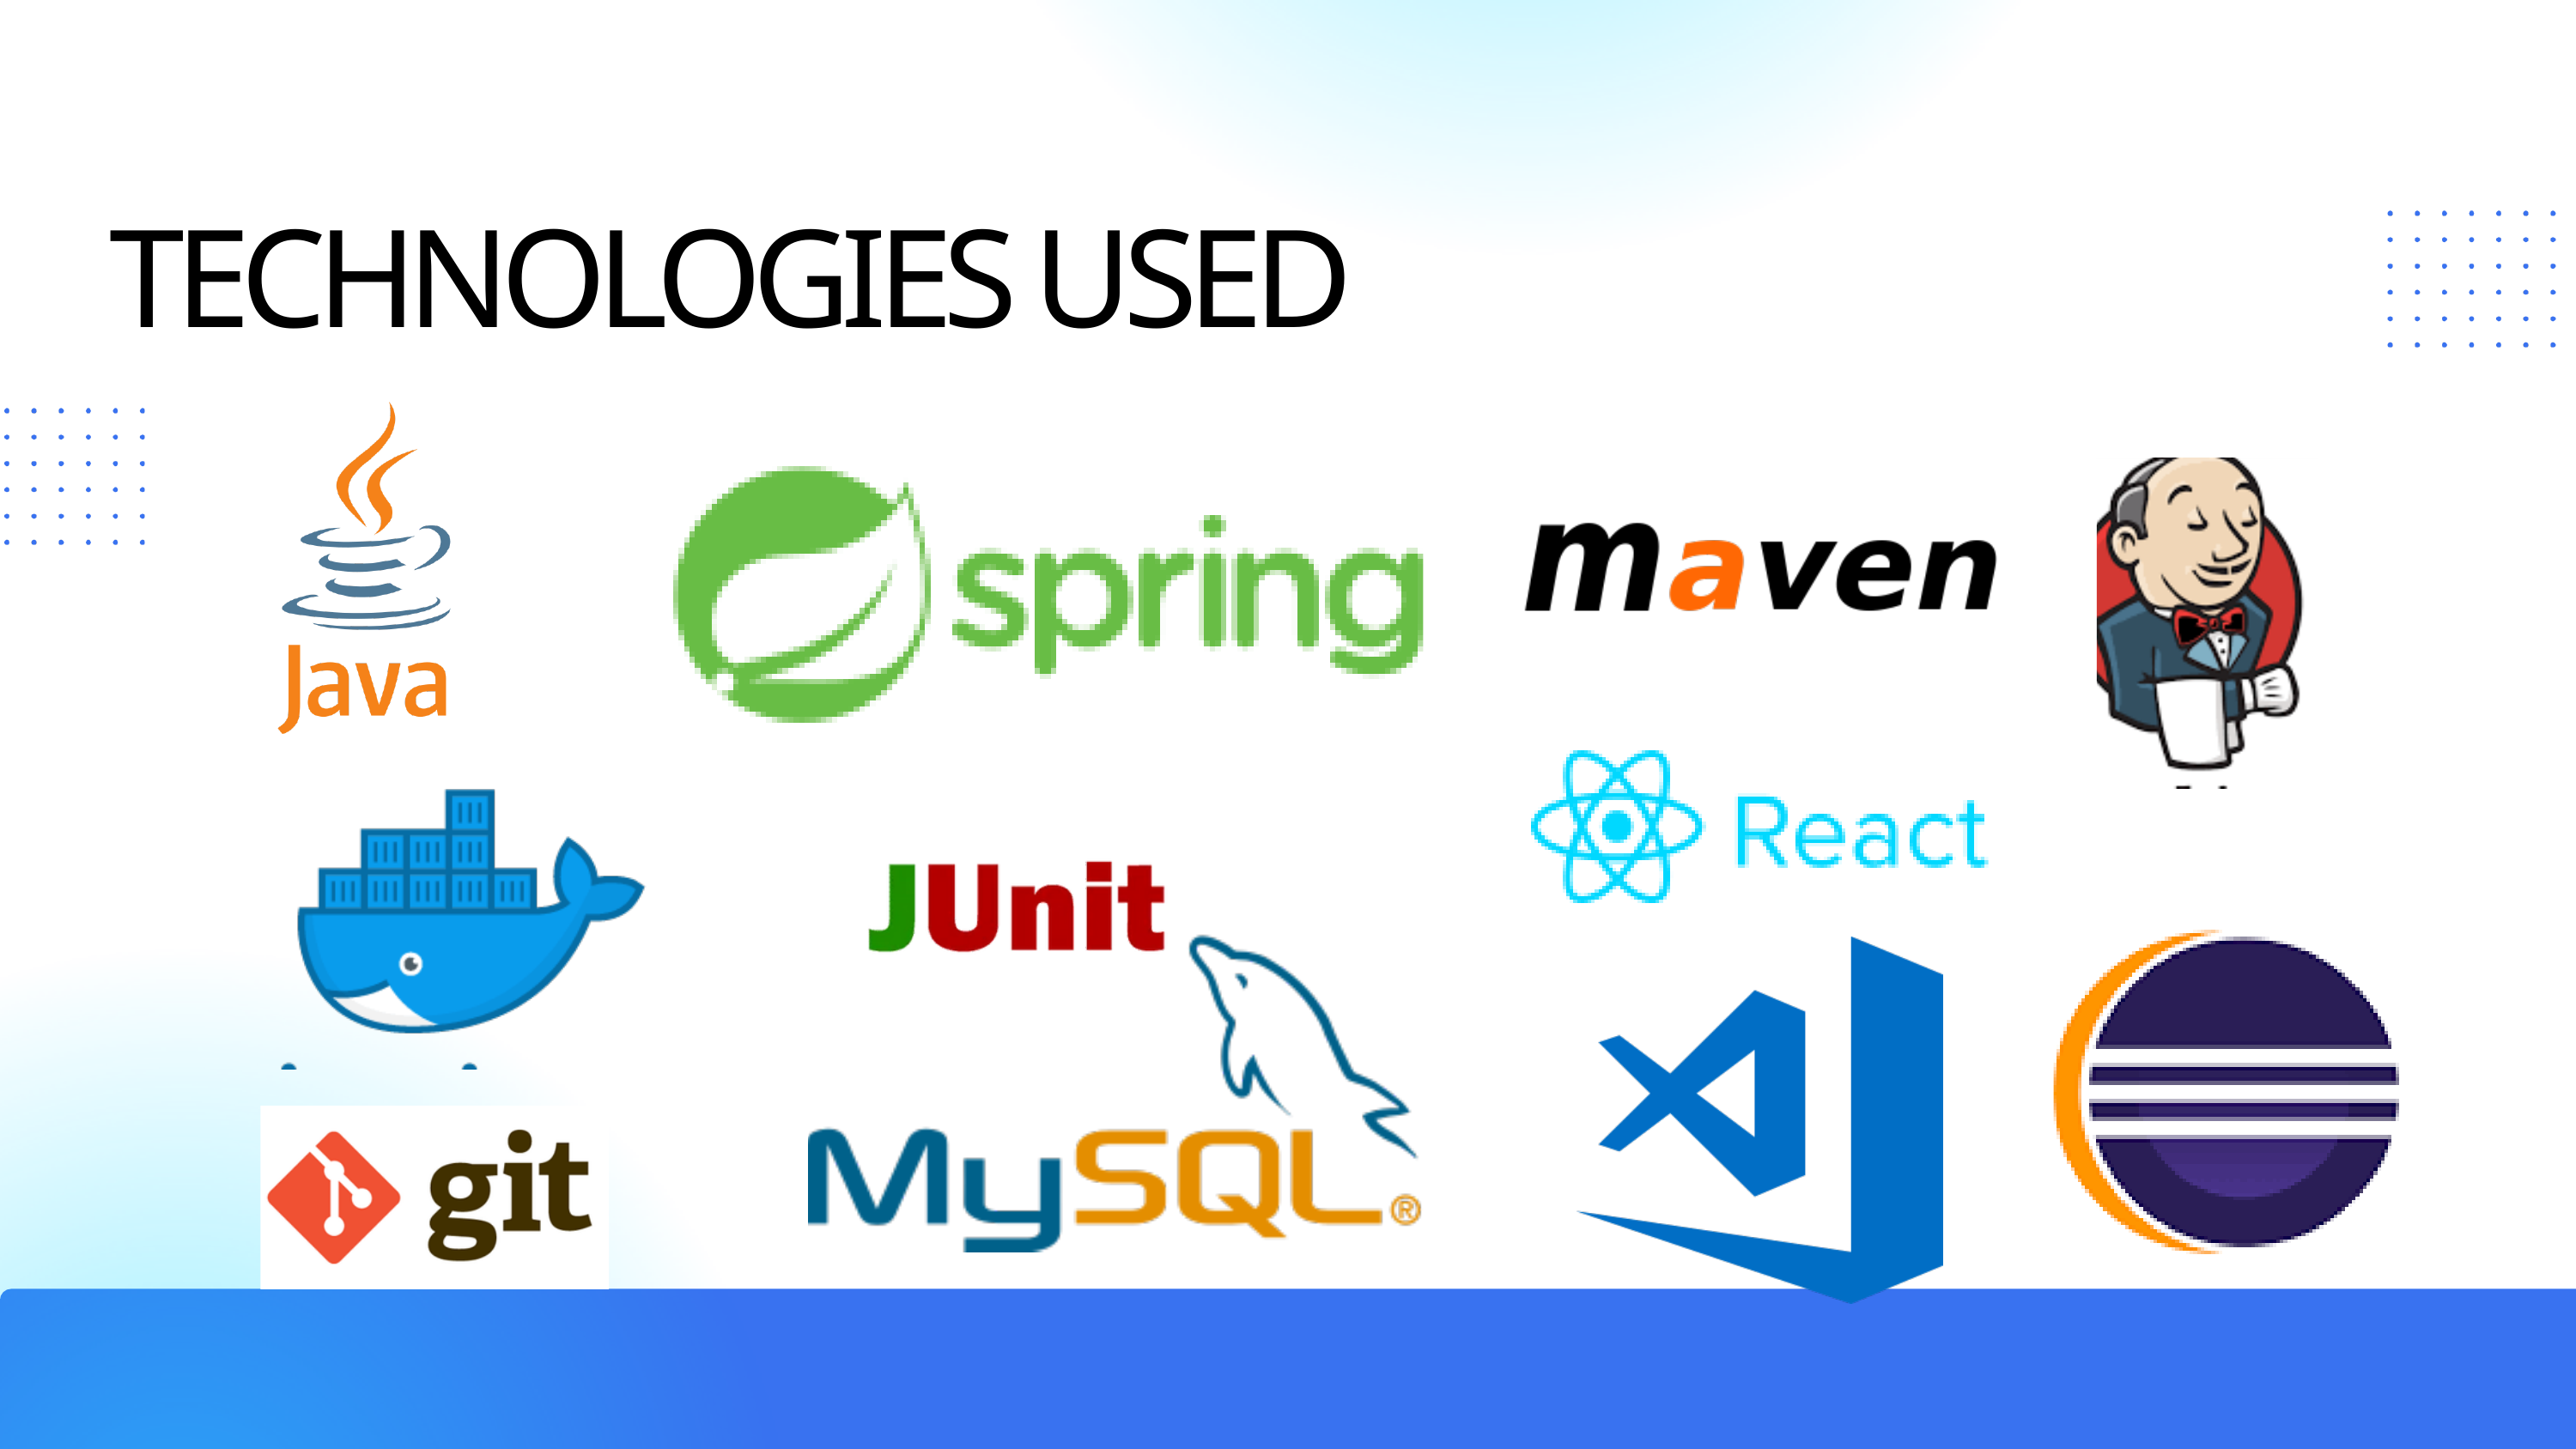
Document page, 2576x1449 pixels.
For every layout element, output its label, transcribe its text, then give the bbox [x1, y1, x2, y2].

text_box [808, 929, 1424, 1252]
text_box [0, 887, 854, 1287]
text_box [1531, 747, 1989, 907]
text_box [668, 461, 1424, 734]
text_box [1510, 486, 2010, 650]
text_box [0, 408, 145, 545]
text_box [0, 1288, 2576, 1449]
text_box [2387, 210, 2576, 348]
text_box [272, 788, 669, 1070]
text_box [668, 827, 1364, 988]
text_box [1576, 937, 1943, 1285]
text_box [2053, 887, 2432, 1280]
text_box [260, 1106, 610, 1285]
text_box [858, 0, 2201, 319]
text_box [2096, 458, 2318, 789]
text_box TECHNOLOGIES USED [109, 165, 1599, 355]
text_box [260, 402, 471, 734]
